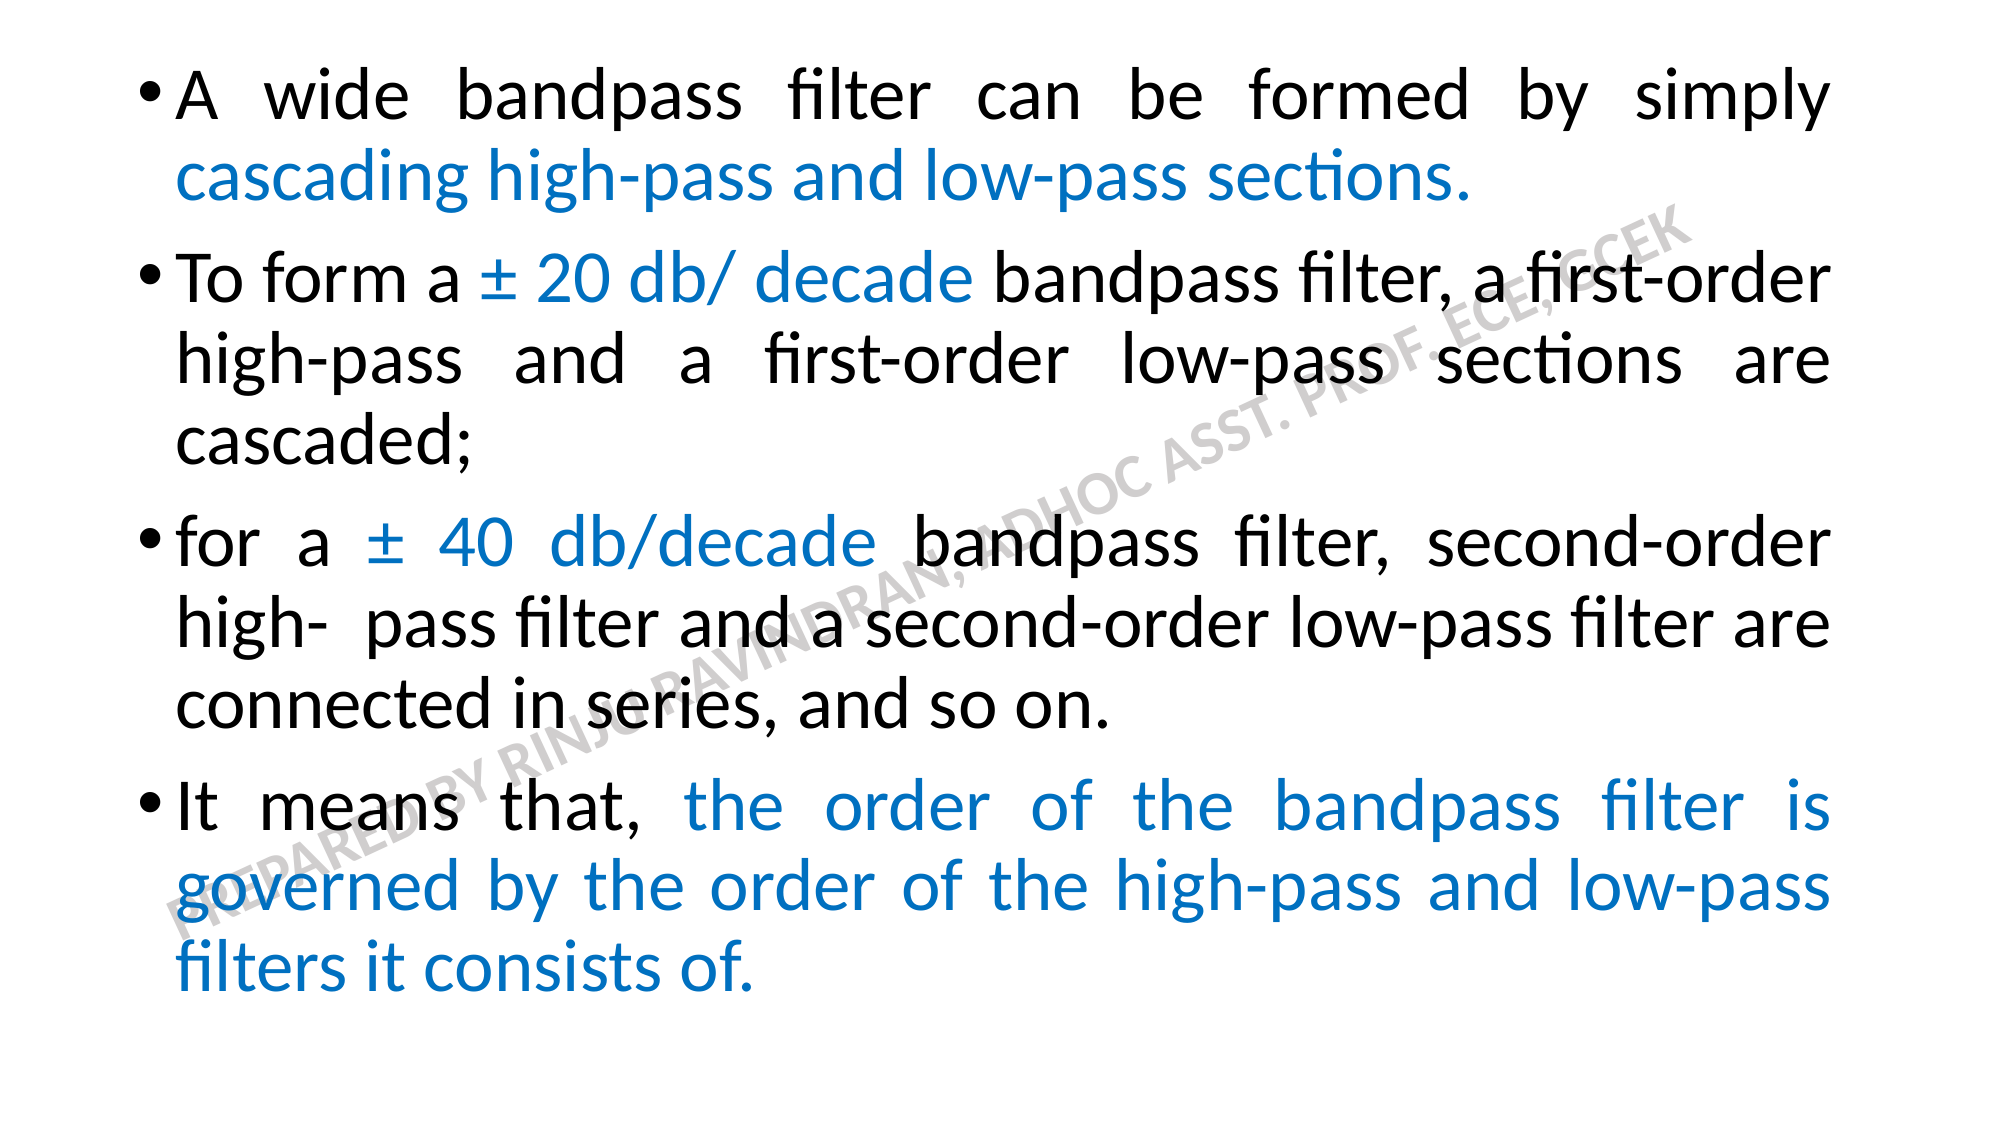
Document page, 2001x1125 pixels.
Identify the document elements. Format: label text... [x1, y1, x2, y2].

list A wide bandpass filter can be formed by simply cascading high-pass and low-pass sections. To form a ± 20 db/ decade bandpass filter, a first-order high-pass and a first-order low-pass sections are cascaded; for a ± 40 db/decade bandpass filter, second-order high- pass filter and a second-order low-pass filter are connected in series, and so on. It means that, the order of the bandpass filter is governed by the order of the high-pass and low-pass filters it consists of. [122, 47, 1848, 1039]
